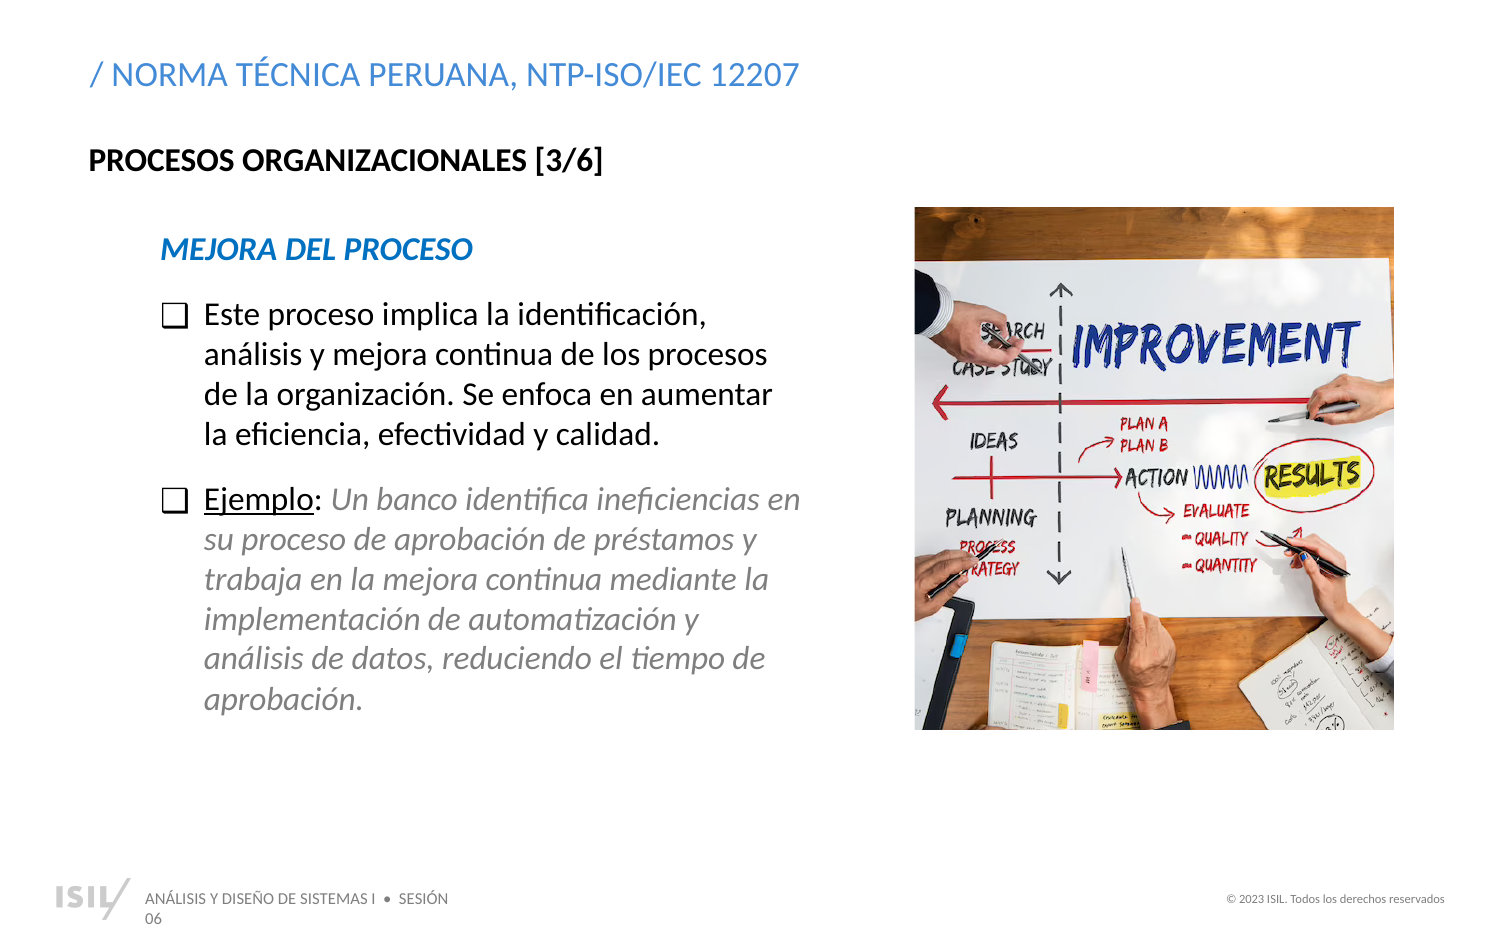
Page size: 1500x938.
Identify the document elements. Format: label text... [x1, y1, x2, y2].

picture [914, 207, 1395, 730]
list PROCESOS ORGANIZACIONALES [3/6] [76, 132, 750, 191]
list / NORMA TÉCNICA PERUANA, NTP-ISO/IEC 12207 [78, 45, 1425, 104]
list MEJORA DEL PROCESO Este proceso implica la identificación, análisis y mejora continua de los procesos de la organización. Se enfoca en aumentar la eficiencia, efectividad y calidad. Ejemplo: Un banco identifica ineficiencias en su proceso de aprobación de préstamos y trabaja en la mejora continua mediante la implementación de automatización y análisis de datos, reduciendo el tiempo de aprobación. [145, 220, 819, 893]
